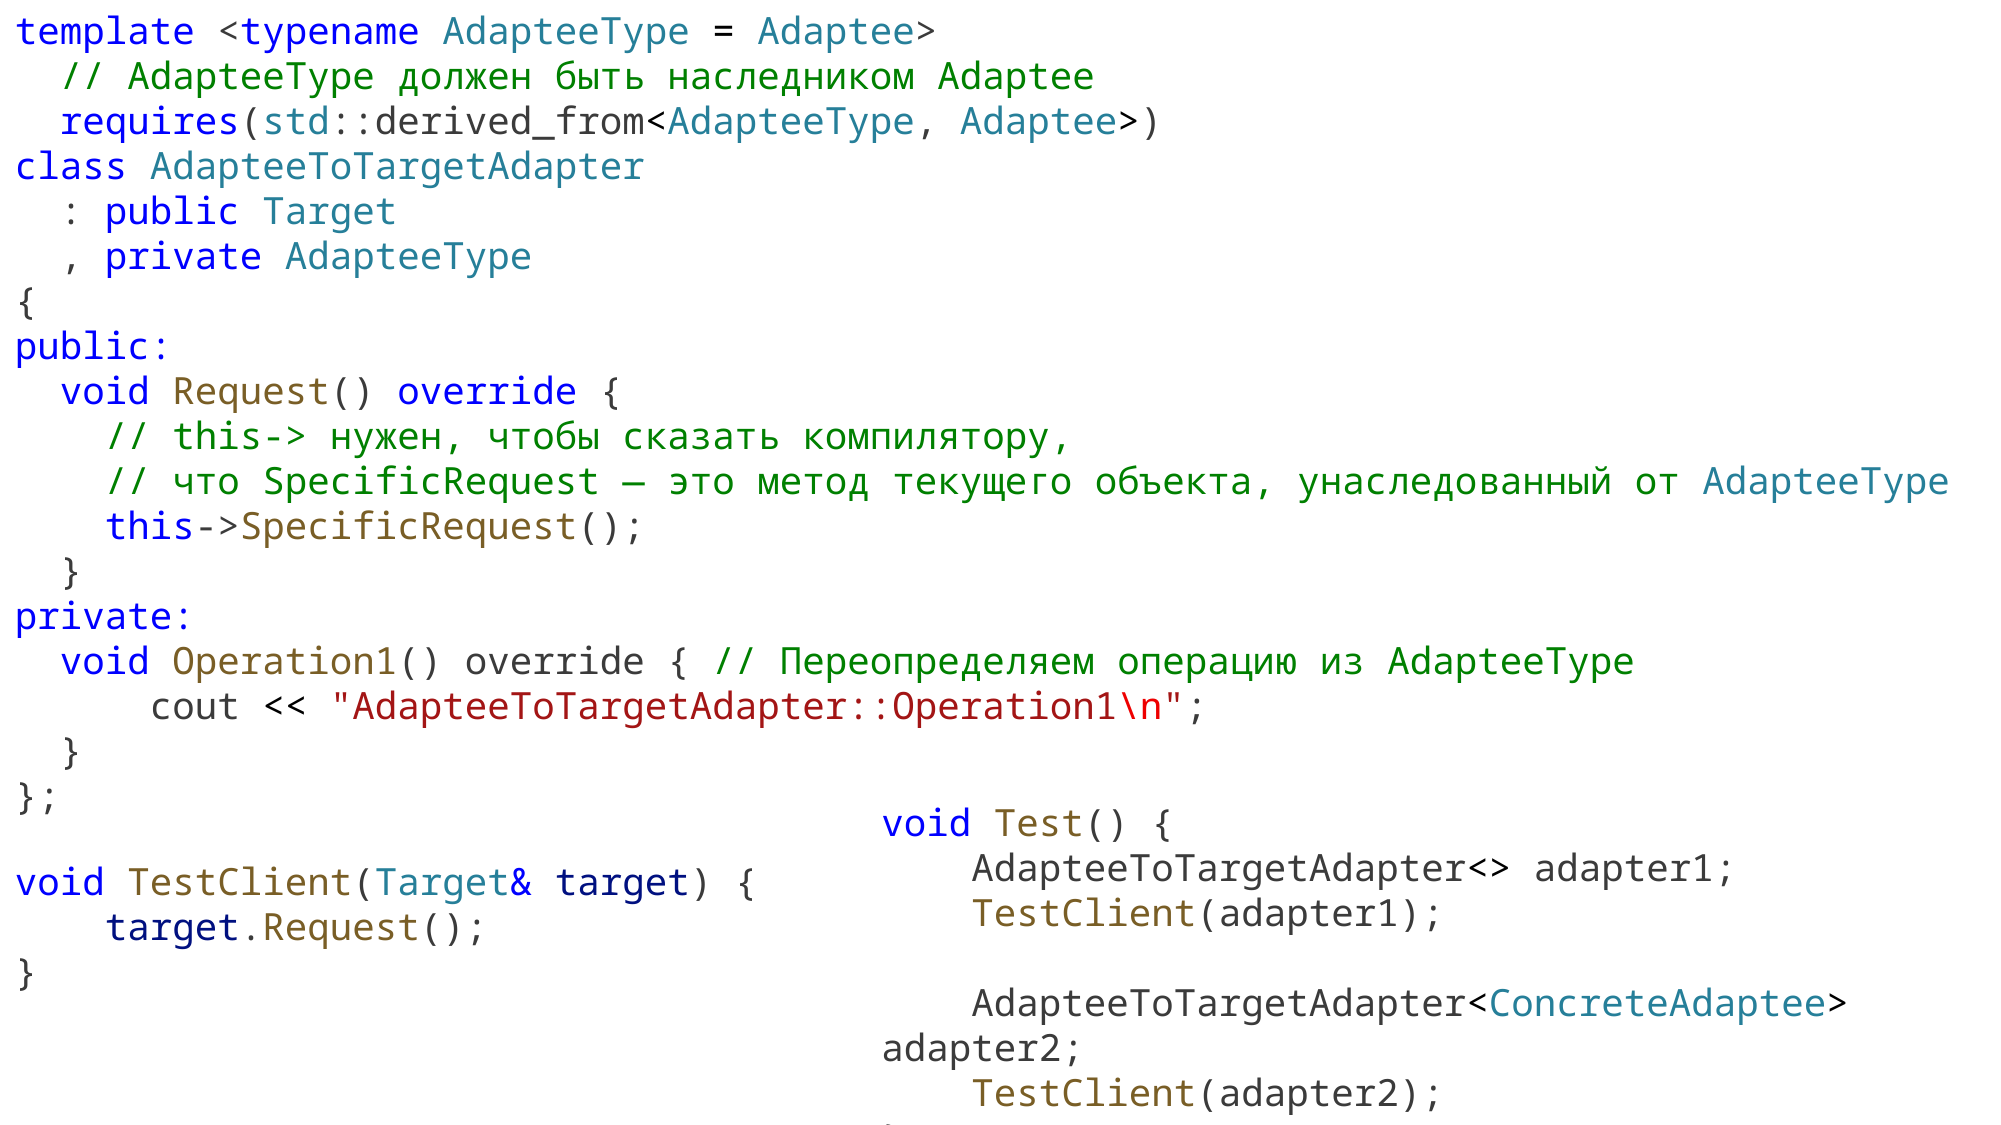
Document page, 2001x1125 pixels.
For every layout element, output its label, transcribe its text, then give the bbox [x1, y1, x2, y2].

text_box void TestClient(Target& target) { target.Request(); } [0, 851, 866, 1001]
text_box template <typename AdapteeType = Adaptee> // AdapteeType должен быть наследником Adaptee requires(std::derived_from<AdapteeType, Adaptee>) class AdapteeToTargetAdapter : public Target , private AdapteeType { public: void Request() override { // this-> нужен, чтобы сказать компилятору, // что SpecificRequest — это метод текущего объекта, унаследованный от AdapteeType this->SpecificRequest(); } private: void Operation1() override { // Переопределяем операцию из AdapteeType cout << "AdapteeToTargetAdapter::Operation1\n"; } }; [0, 0, 2000, 825]
text_box void Test() { AdapteeToTargetAdapter<> adapter1; TestClient(adapter1); AdapteeToTargetAdapter<ConcreteAdaptee> adapter2; TestClient(adapter2); } [866, 791, 2000, 1125]
